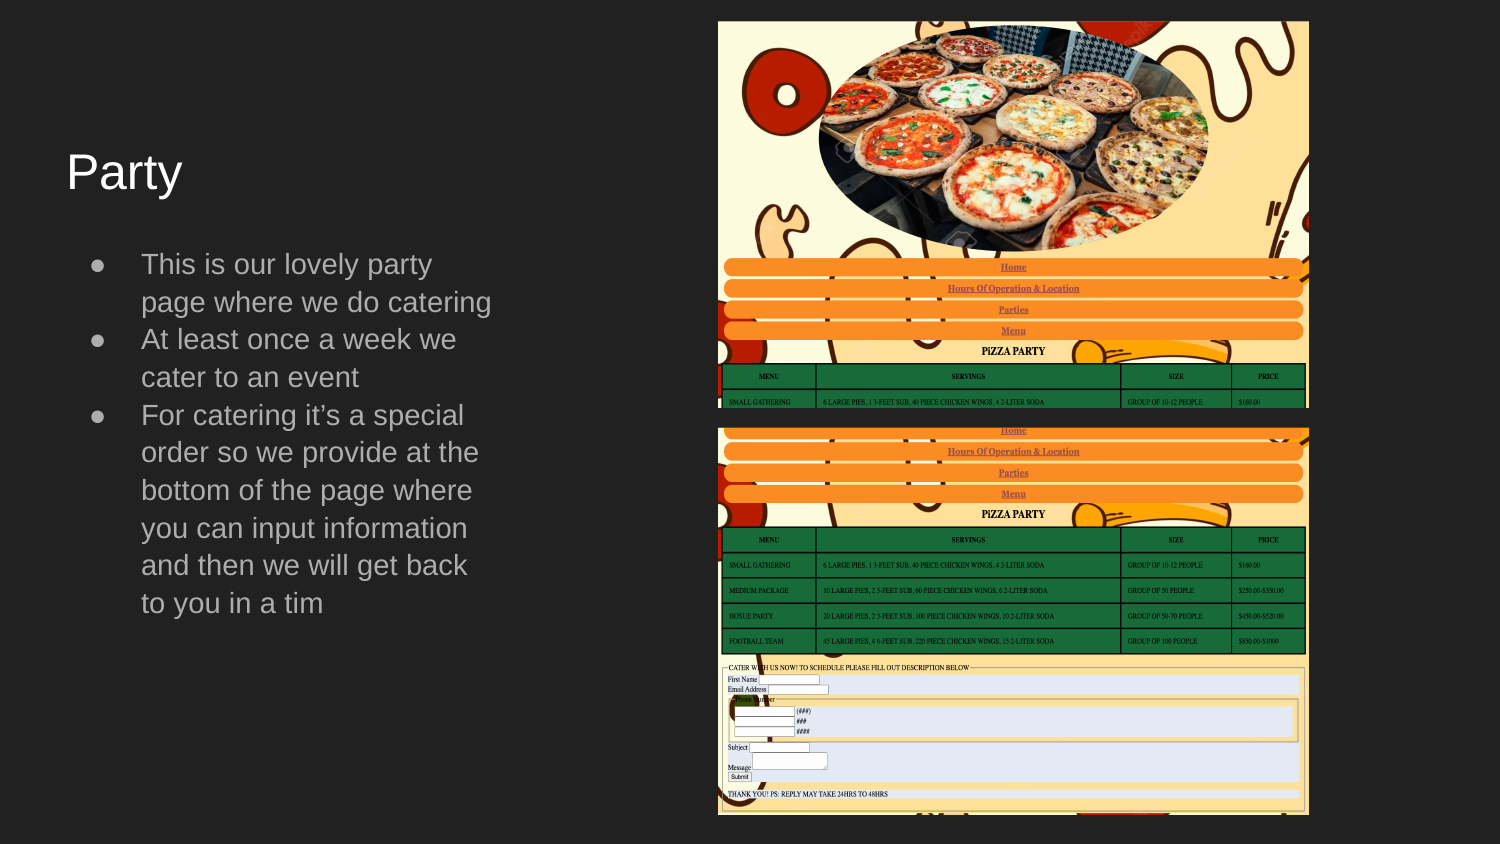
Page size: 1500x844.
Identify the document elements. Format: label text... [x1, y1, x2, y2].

list This is our lovely party page where we do catering At least once a week we cater to an event For catering it’s a special order so we provide at the bottom of the page where you can input information and then we will get back to you in a tim [51, 227, 512, 750]
title Party [51, 91, 512, 216]
picture [717, 21, 1309, 408]
picture [717, 427, 1309, 815]
